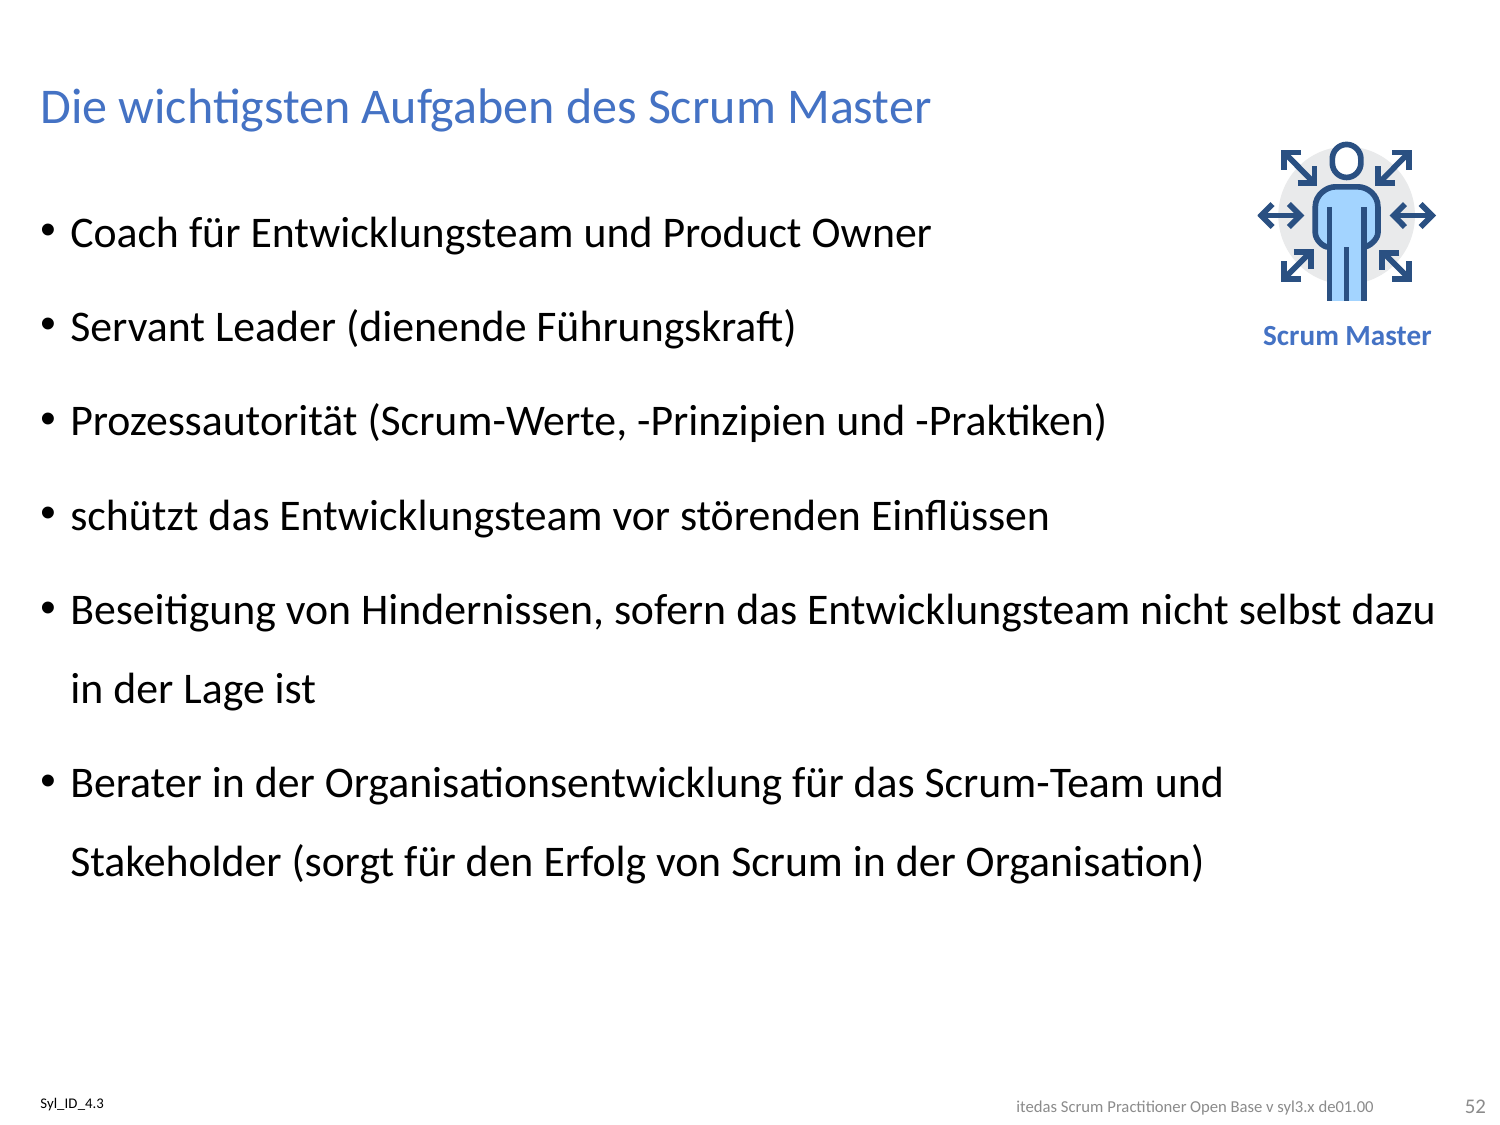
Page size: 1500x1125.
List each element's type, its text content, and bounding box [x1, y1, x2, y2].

list Syl_ID_4.3 [40, 1095, 635, 1120]
list Coach für Entwicklungsteam und Product Owner Servant Leader (dienende Führungskraft) Prozessautorität (Scrum-Werte, -Prinzipien und -Praktiken) schützt das Entwicklungsteam vor störenden Einflüssen Beseitigung von Hindernissen, sofern das Entwicklungsteam nicht selbst dazu in der Lage ist Berater in der Organisationsentwicklung für das Scrum-Team und Stakeholder (sorgt für den Erfolg von Scrum in der Organisation) [40, 169, 1460, 1070]
title Die wichtigsten Aufgaben des Scrum Master [40, 67, 1460, 147]
slide_number 52 [1387, 1092, 1487, 1123]
footer itedas Scrum Practitioner Open Base v syl3.x de01.00 [874, 1095, 1375, 1120]
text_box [1246, 141, 1448, 360]
